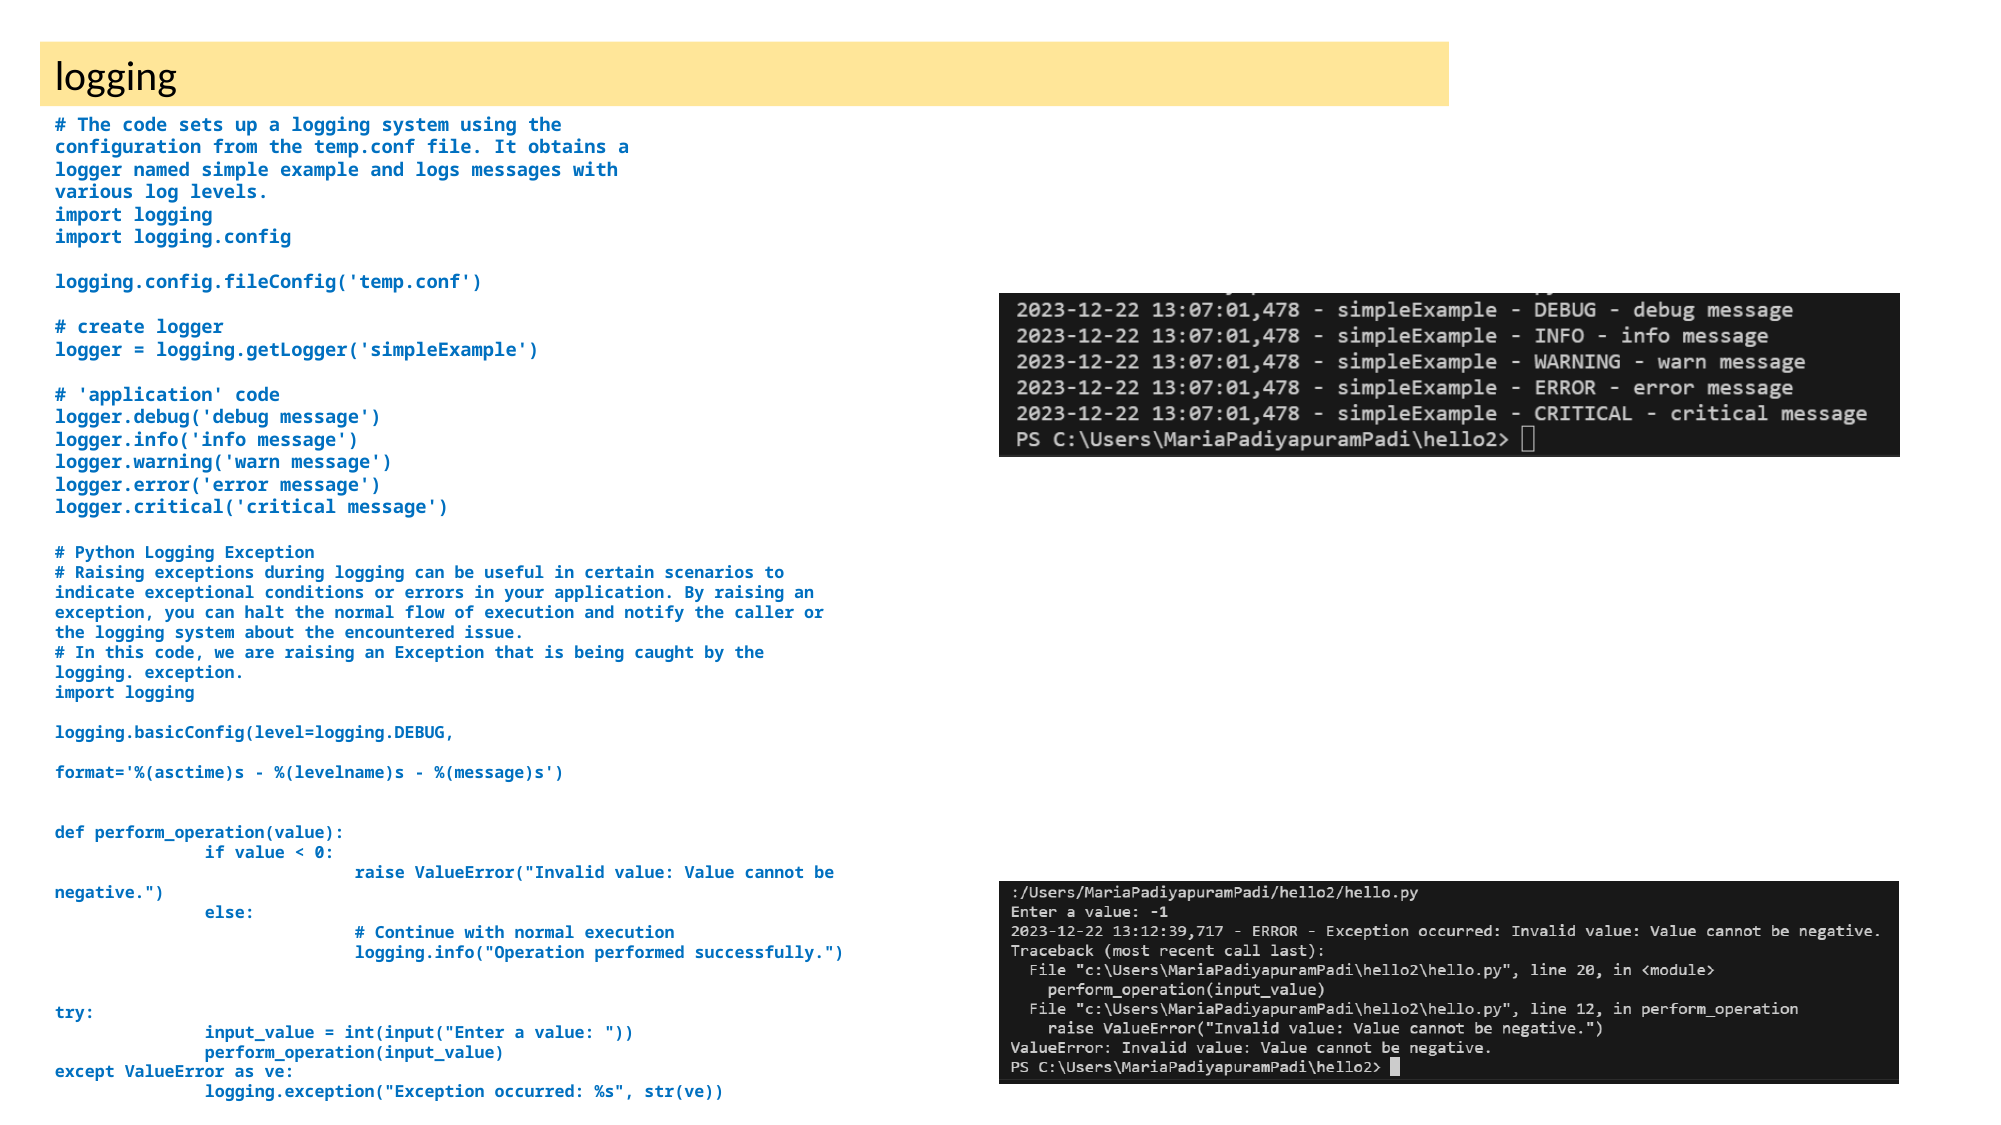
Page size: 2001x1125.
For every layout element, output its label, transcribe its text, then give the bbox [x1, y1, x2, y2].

picture [999, 293, 1900, 457]
text_box logging [40, 41, 1449, 107]
text_box # The code sets up a logging system using the configuration from the temp.conf file. It obtains a logger named simple example and logs messages with various log levels. import logging import logging.config logging.config.fileConfig('temp.conf') # create logger logger = logging.getLogger('simpleExample') # 'application' code logger.debug('debug message') logger.info('info message') logger.warning('warn message') logger.error('error message') logger.critical('critical message') [39, 105, 720, 526]
picture [998, 881, 1899, 1084]
text_box # Python Logging Exception # Raising exceptions during logging can be useful in certain scenarios to indicate exceptional conditions or errors in your application. By raising an exception, you can halt the normal flow of execution and notify the caller or the logging system about the encountered issue. # In this code, we are raising an Exception that is being caught by the logging. exception. import logging logging.basicConfig(level=logging.DEBUG, format='%(asctime)s - %(levelname)s - %(message)s') def perform_operation(value): if value < 0: raise ValueError("Invalid value: Value cannot be negative.") else: # Continue with normal execution logging.info("Operation performed successfully.") try: input_value = int(input("Enter a value: ")) perform_operation(input_value) except ValueError as ve: logging.exception("Exception occurred: %s", str(ve)) [40, 534, 865, 1109]
